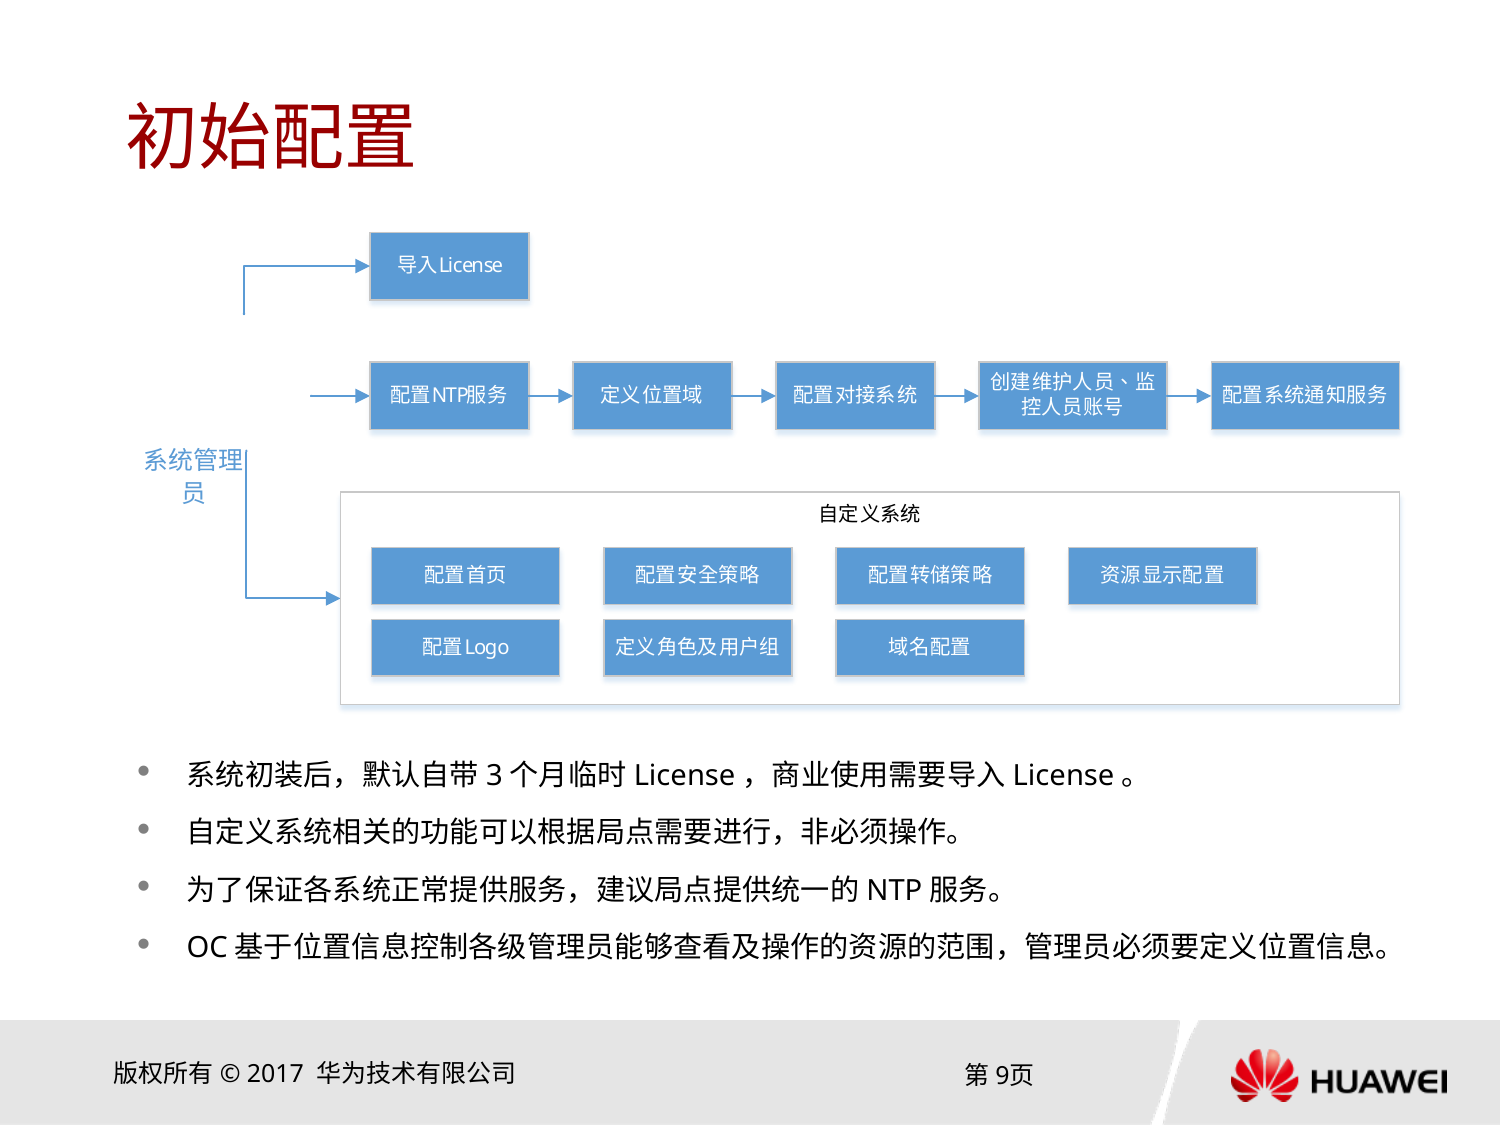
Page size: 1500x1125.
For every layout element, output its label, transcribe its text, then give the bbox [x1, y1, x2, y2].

picture [0, 1020, 1500, 1125]
title 初始配置 [111, 63, 1412, 207]
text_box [123, 226, 1407, 717]
list 系统初装后，默认自带3个月临时License，商业使用需要导入License。 自定义系统相关的功能可以根据局点需要进行，非必须操作。 为了保证各系统正常提供服务，建议局点提供统一的NTP服务。 OC基于位置信息控制各级管理员能够查看及操作的资源的范围，管理员必须要定义位置信息。 [123, 735, 1424, 1000]
